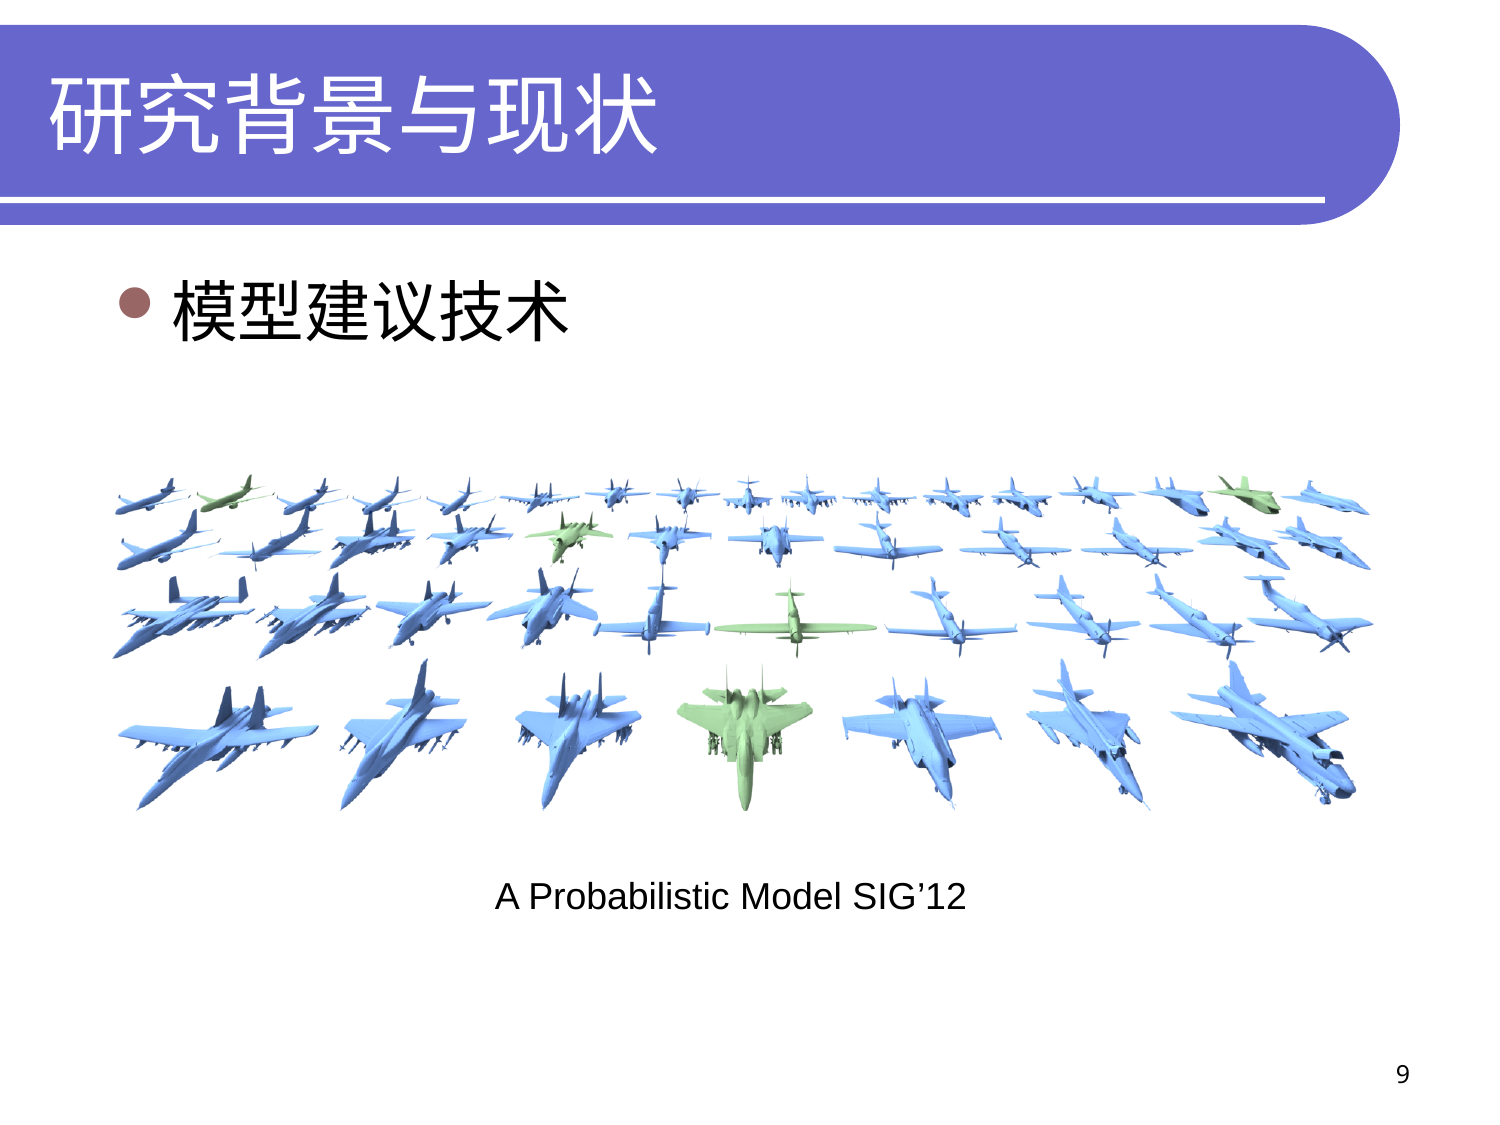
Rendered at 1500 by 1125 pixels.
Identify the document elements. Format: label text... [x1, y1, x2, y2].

text_box A Probabilistic Model SIG’12 [479, 864, 1008, 925]
list 模型建议技术 [99, 262, 588, 361]
picture [112, 474, 1376, 811]
title 研究背景与现状 [32, 37, 1347, 188]
slide_number 9 [1074, 1025, 1425, 1100]
